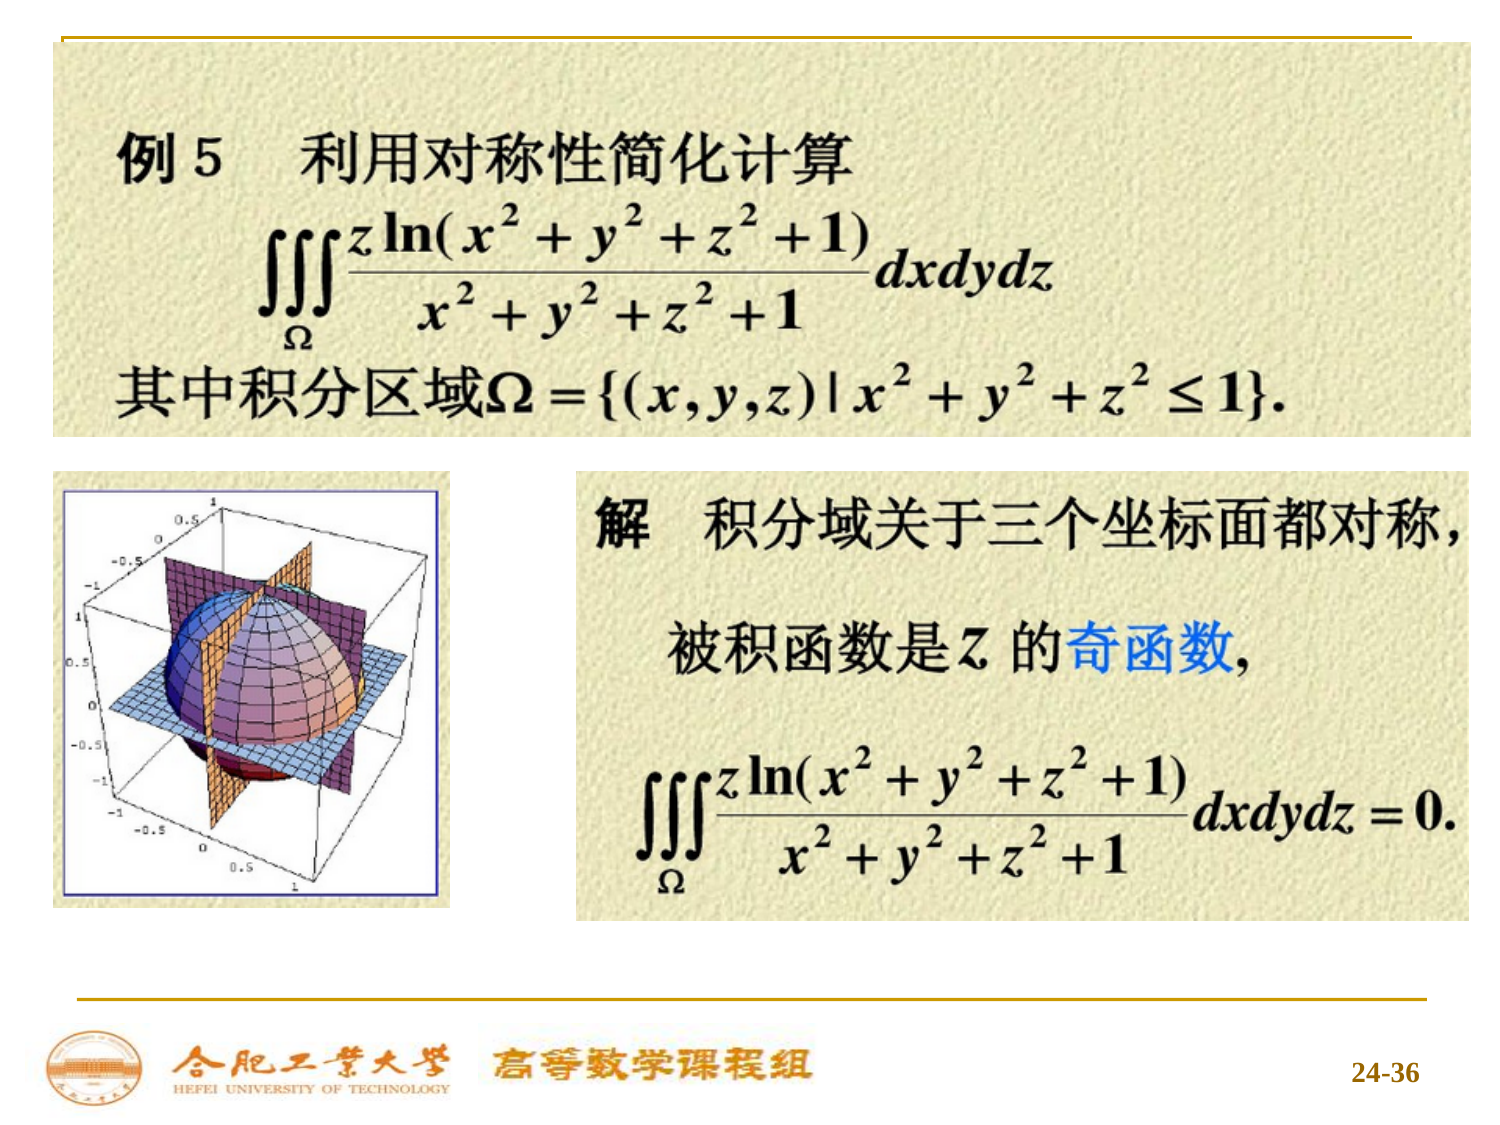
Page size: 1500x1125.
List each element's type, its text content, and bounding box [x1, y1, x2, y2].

picture [478, 1023, 821, 1096]
picture [25, 1023, 457, 1118]
picture [52, 42, 1471, 437]
picture [52, 471, 451, 908]
picture [576, 471, 1469, 921]
slide_number 24-36 [1084, 1020, 1436, 1097]
